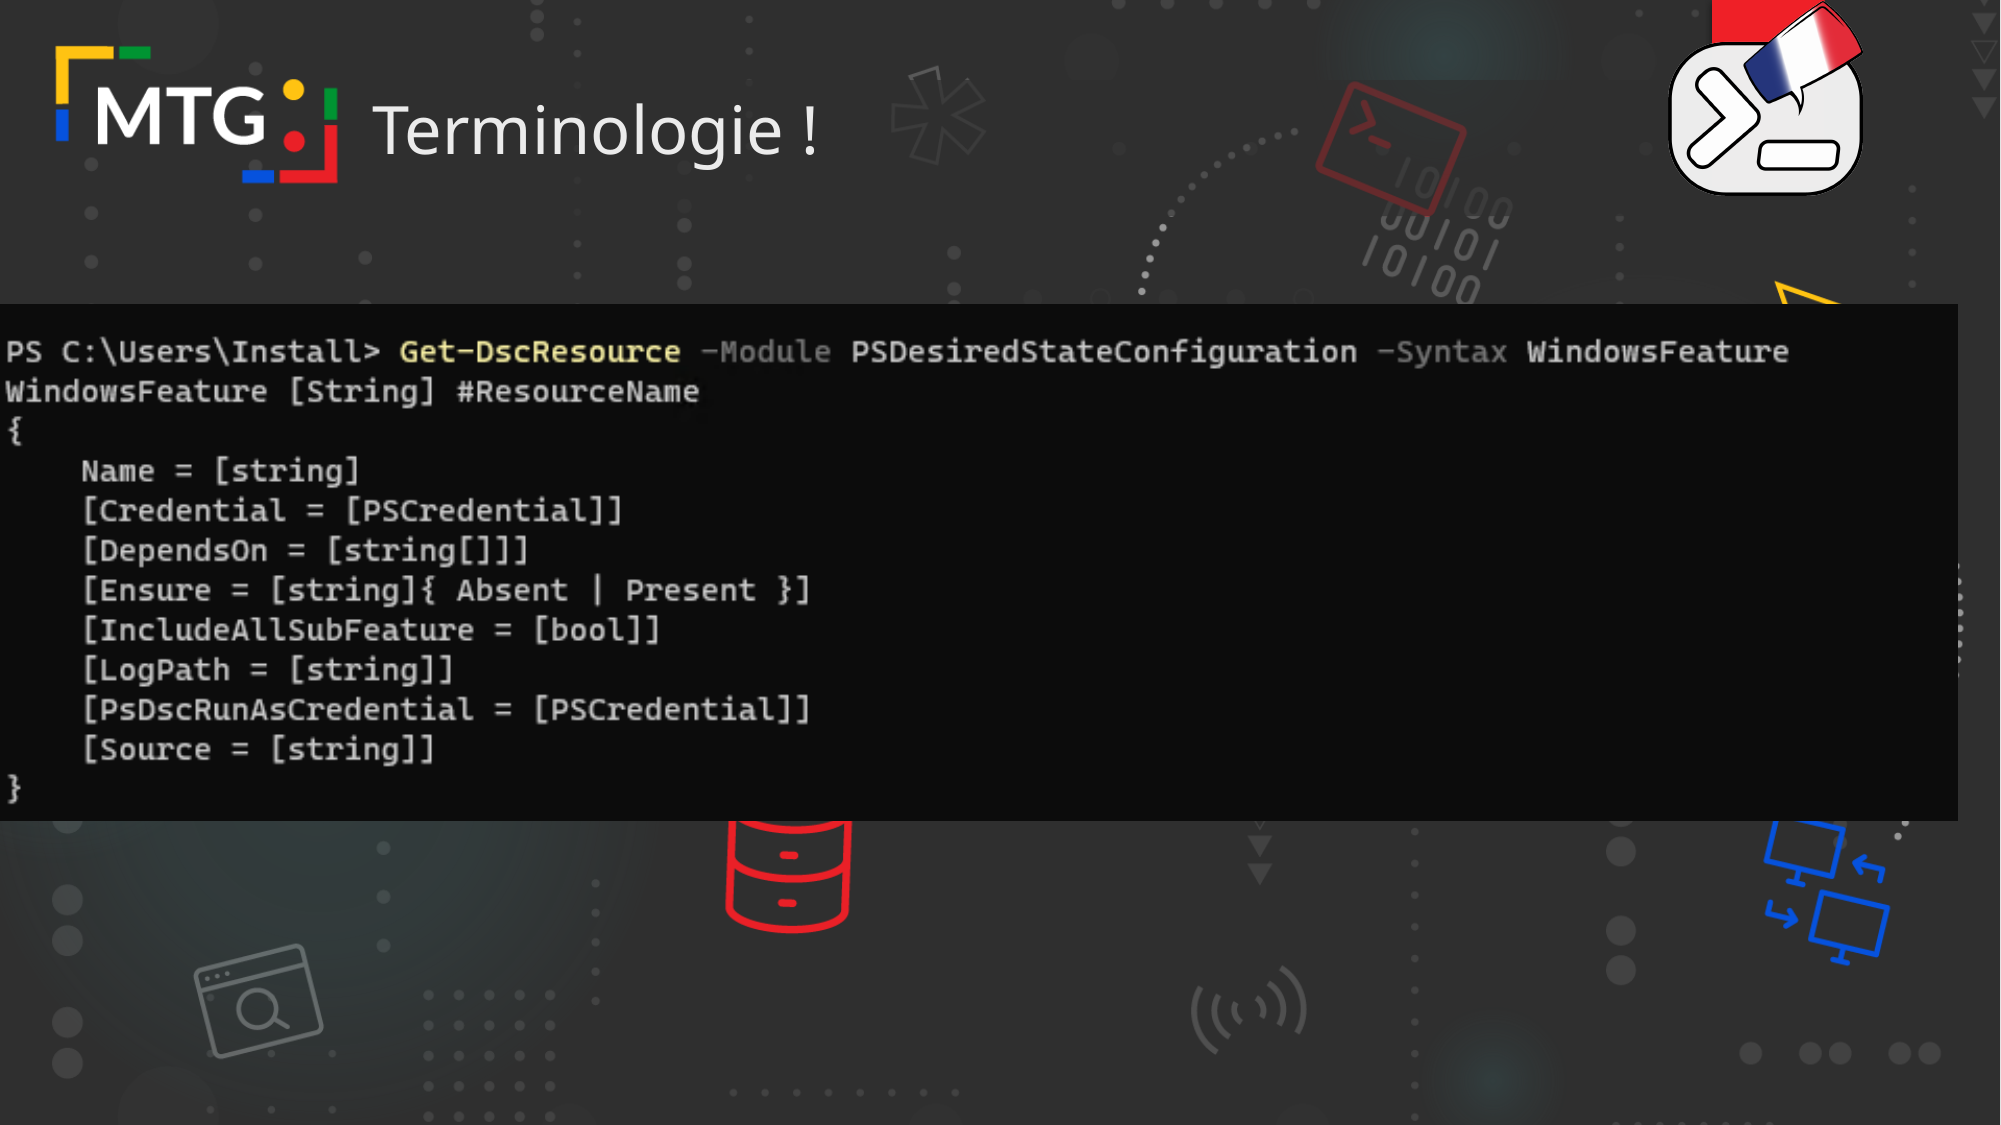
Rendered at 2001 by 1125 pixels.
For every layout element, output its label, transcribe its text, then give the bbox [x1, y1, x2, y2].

picture [0, 0, 2001, 1125]
text_box Terminologie ! [357, 80, 1707, 217]
